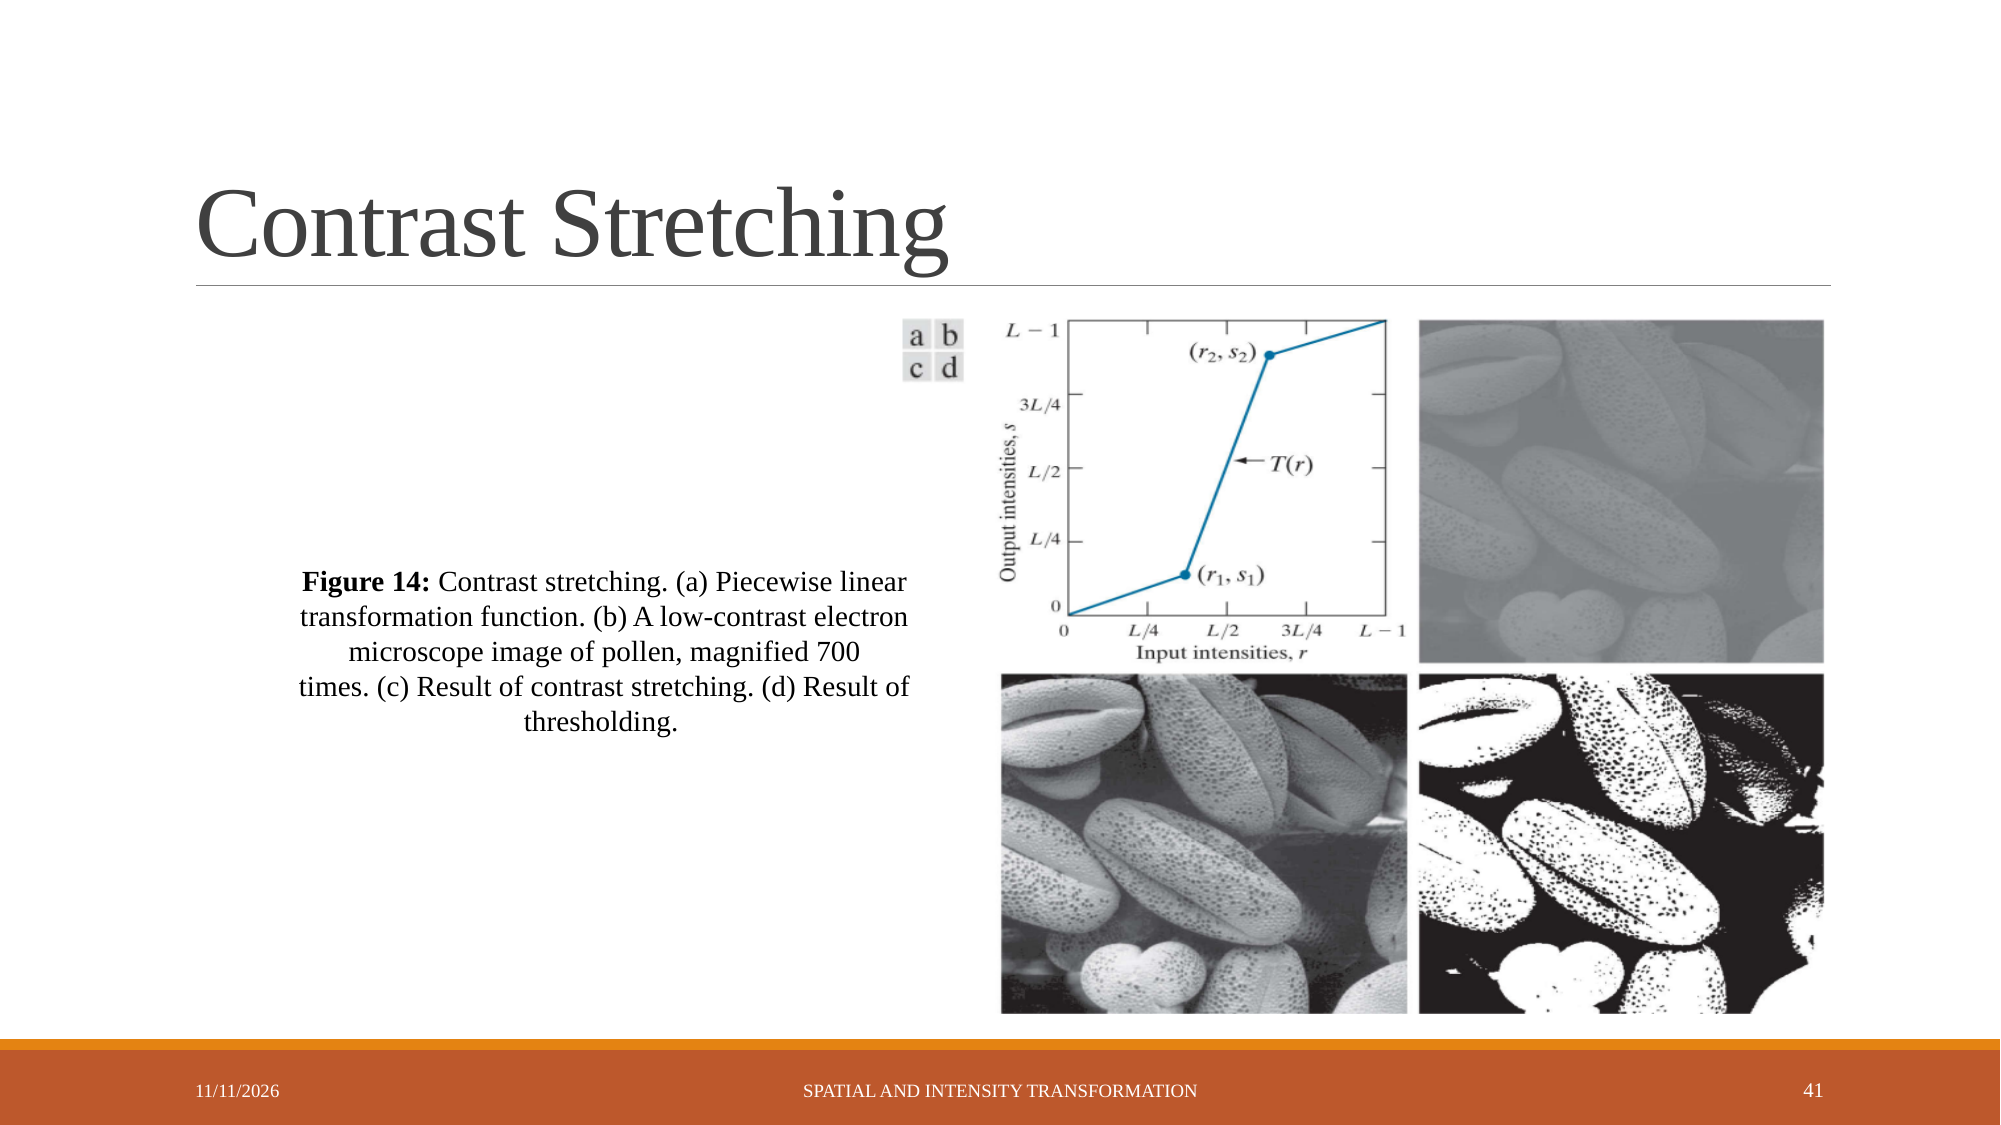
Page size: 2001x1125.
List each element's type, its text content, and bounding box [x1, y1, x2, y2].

text_box Figure 14: Contrast stretching. (a) Piecewise linear transformation function. (b) A low-contrast electron microscope image of pollen, magnified 700 times. (c) Result of contrast stretching. (d) Result of thresholding. [270, 555, 939, 780]
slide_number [179, 1059, 586, 1120]
title Contrast Stretching [179, 47, 1830, 285]
slide_number 41 [1624, 1059, 1840, 1120]
footer Spatial and Intensity Transformation [604, 1059, 1396, 1120]
picture [894, 302, 1840, 1036]
